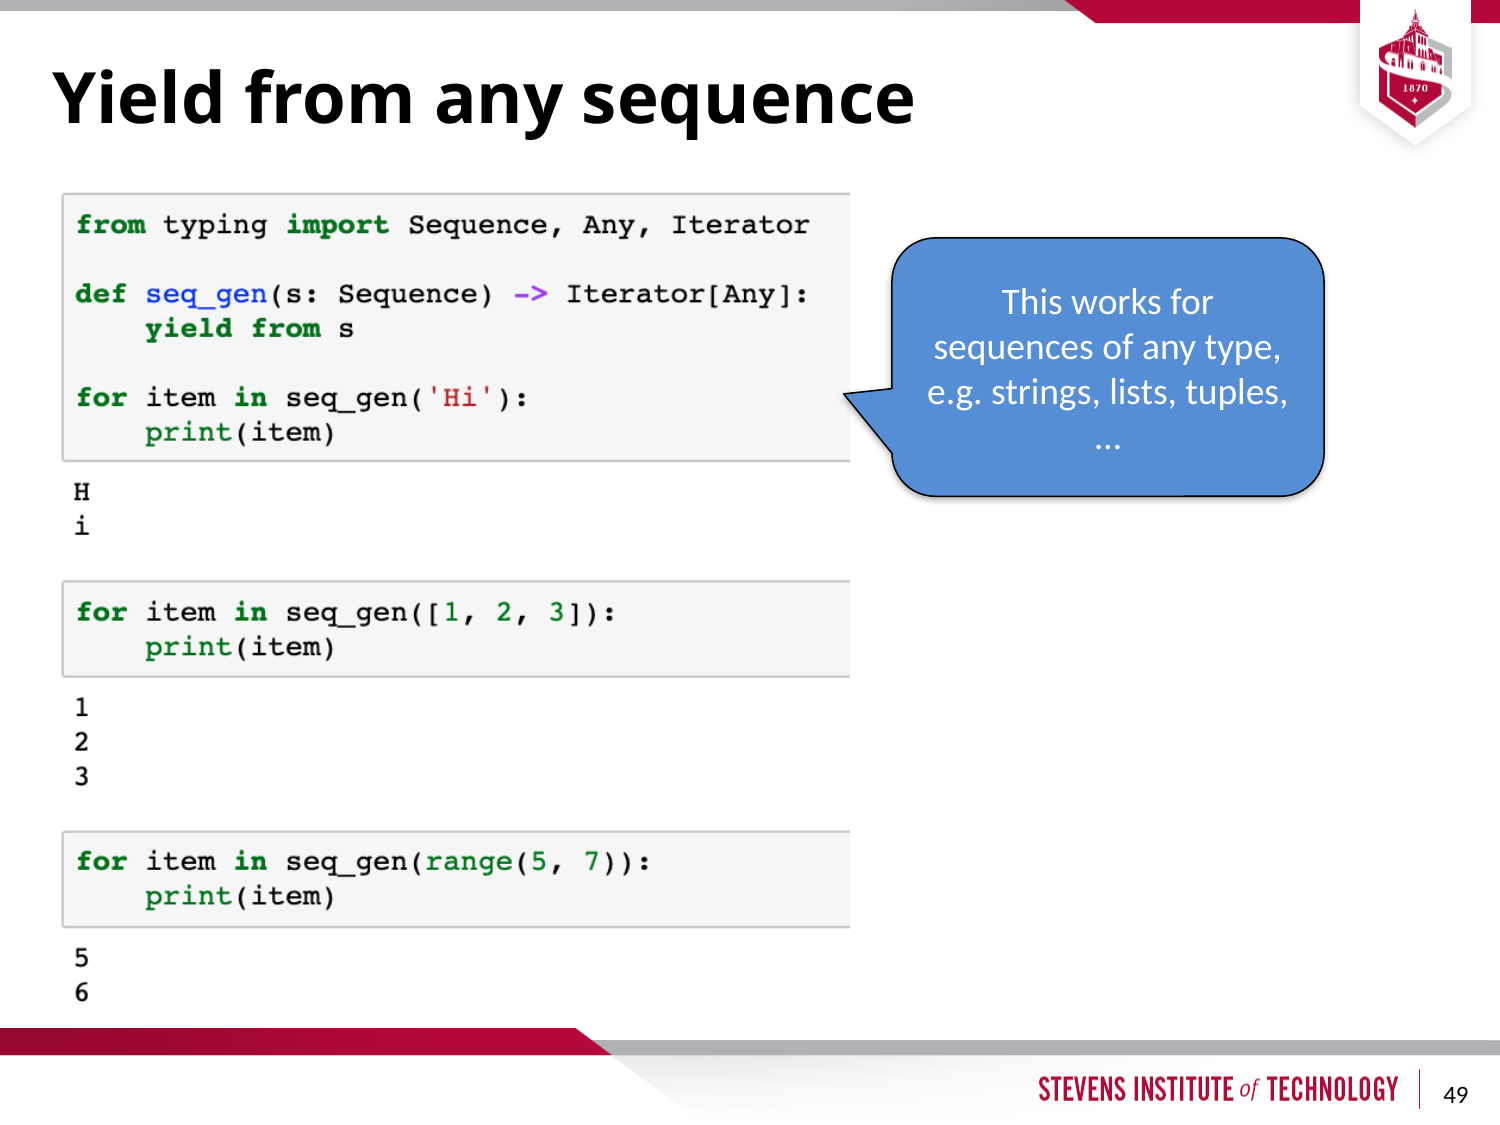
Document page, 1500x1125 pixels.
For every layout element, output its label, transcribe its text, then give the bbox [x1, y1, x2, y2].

title Yield from any sequence [37, 45, 1338, 150]
text_box This works for sequences of any type, e.g. strings, lists, tuples, … [855, 237, 1325, 498]
picture [0, 1028, 1500, 1125]
slide_number 49 [1428, 1071, 1490, 1108]
picture [0, 0, 1500, 160]
picture [51, 188, 851, 1019]
